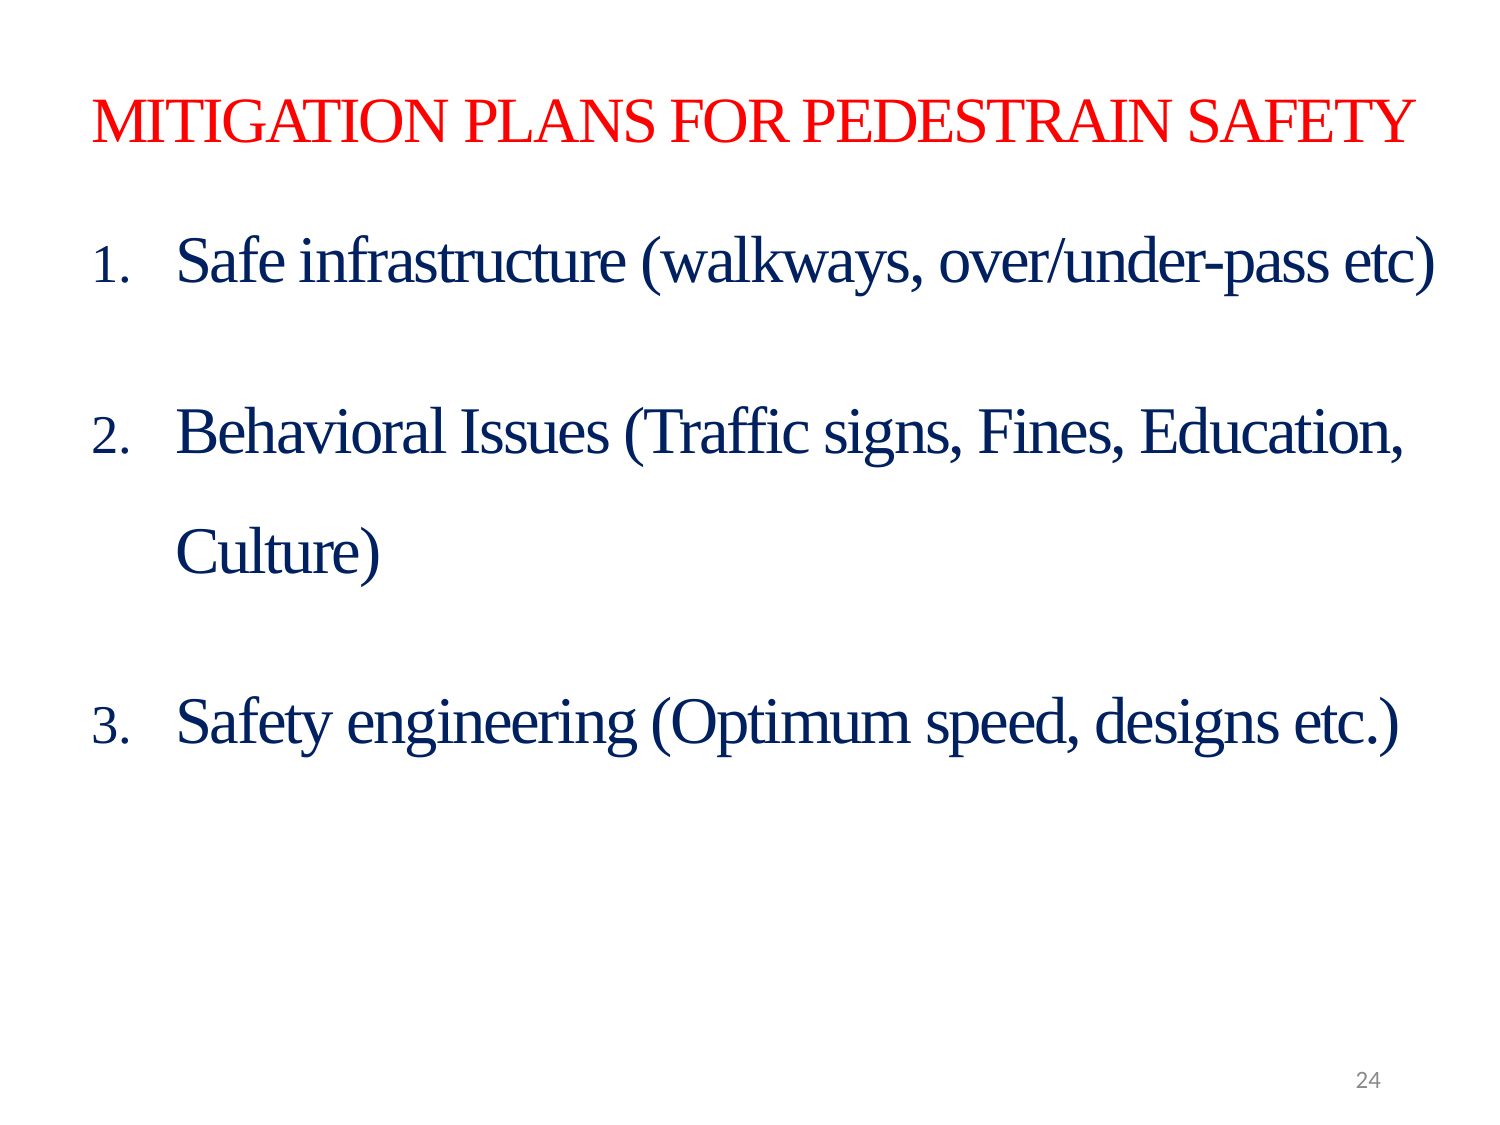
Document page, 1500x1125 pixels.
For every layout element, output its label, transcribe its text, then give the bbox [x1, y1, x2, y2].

text_box Safe infrastructure (walkways, over/under-pass etc) Behavioral Issues (Traffic signs, Fines, Education, Culture) Safety engineering (Optimum speed, designs etc.) [89, 174, 1438, 758]
title MITIGATION PLANS FOR PEDESTRAIN SAFETY [89, 20, 1438, 174]
slide_number 24 [1149, 758, 1382, 1125]
